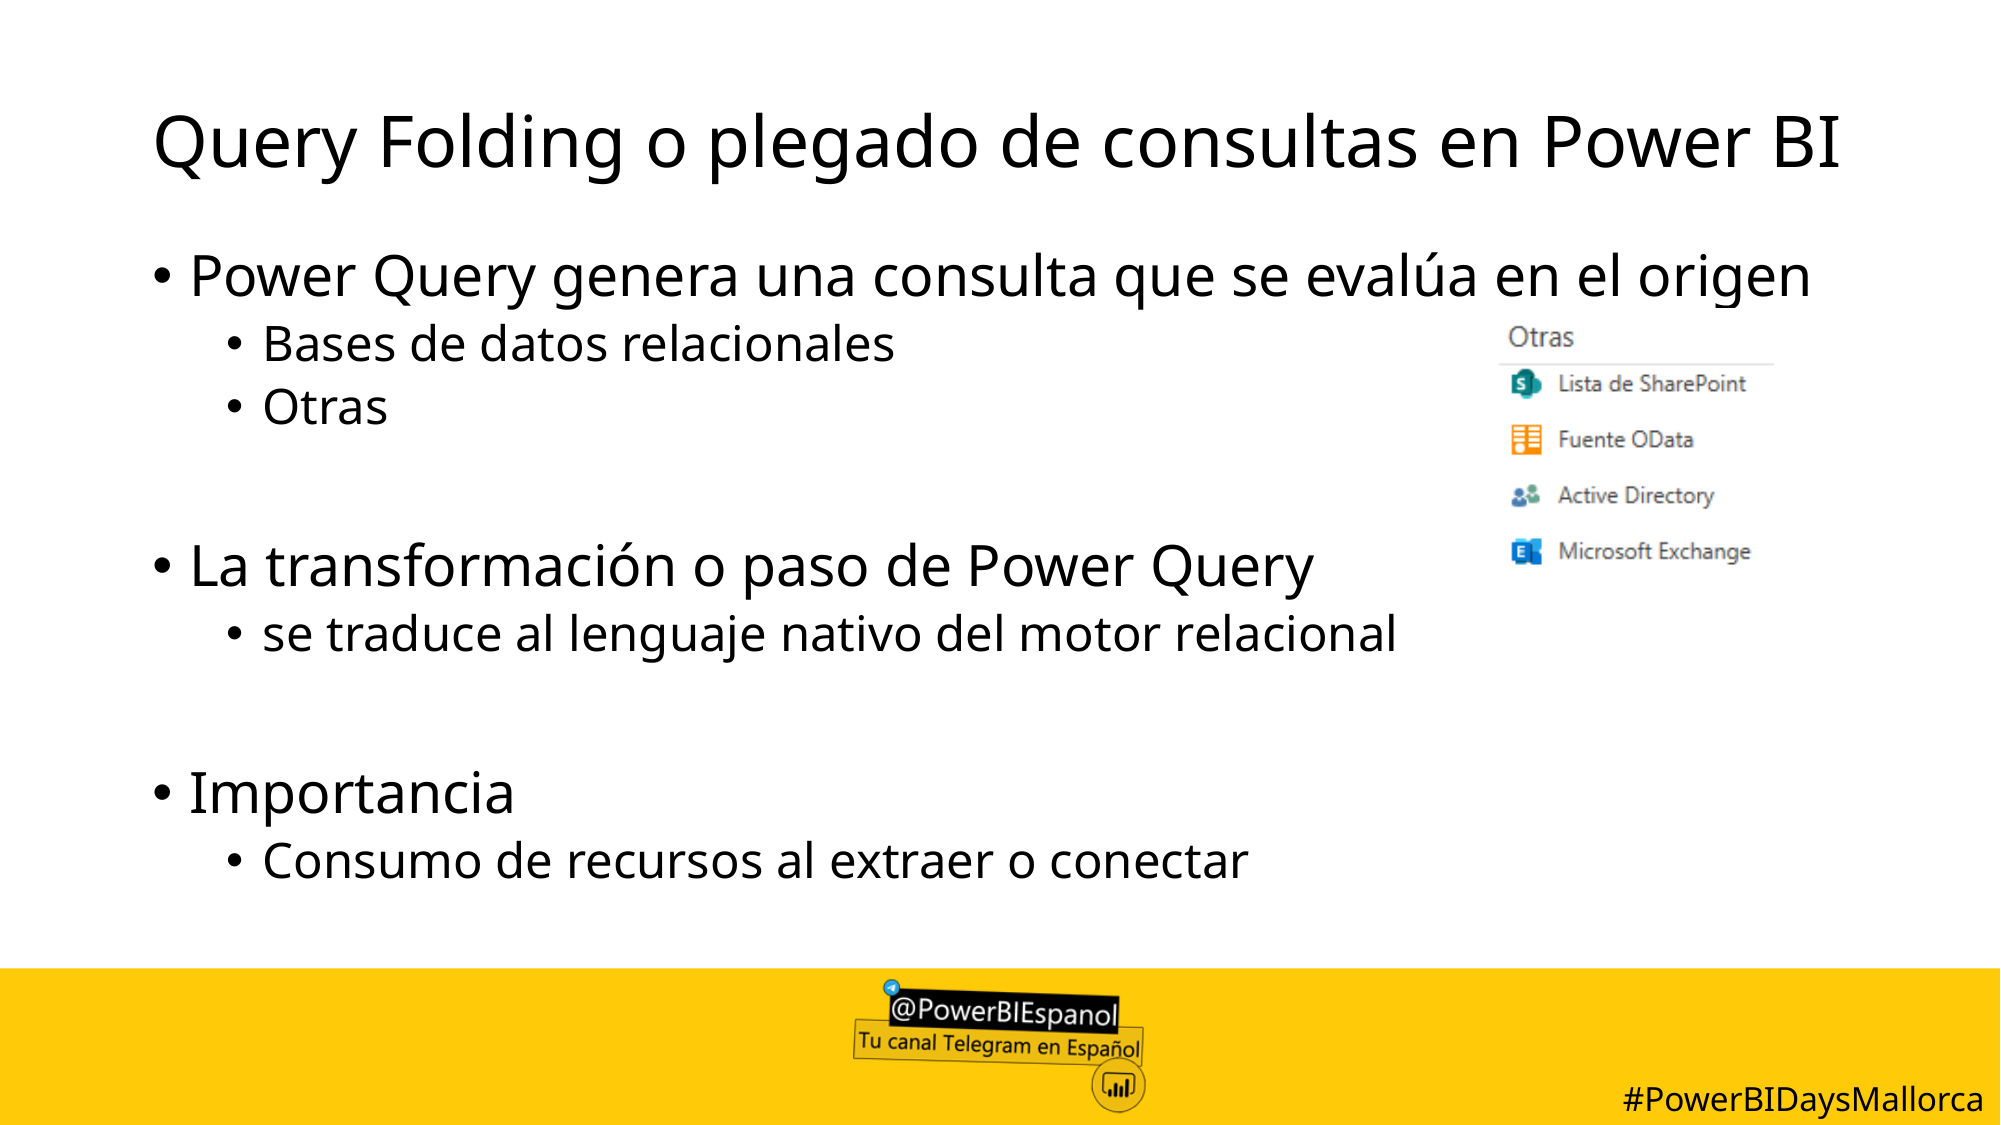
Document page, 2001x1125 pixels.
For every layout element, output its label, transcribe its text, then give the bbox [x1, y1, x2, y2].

title Query Folding o plegado de consultas en Power BI [137, 59, 1863, 229]
picture [853, 976, 1147, 1117]
list Power Query genera una consulta que se evalúa en el origen Bases de datos relacionales Otras La transformación o paso de Power Query se traduce al lenguaje nativo del motor relacional Importancia Consumo de recursos al extraer o conectar [137, 239, 1863, 954]
picture [1490, 308, 1774, 578]
